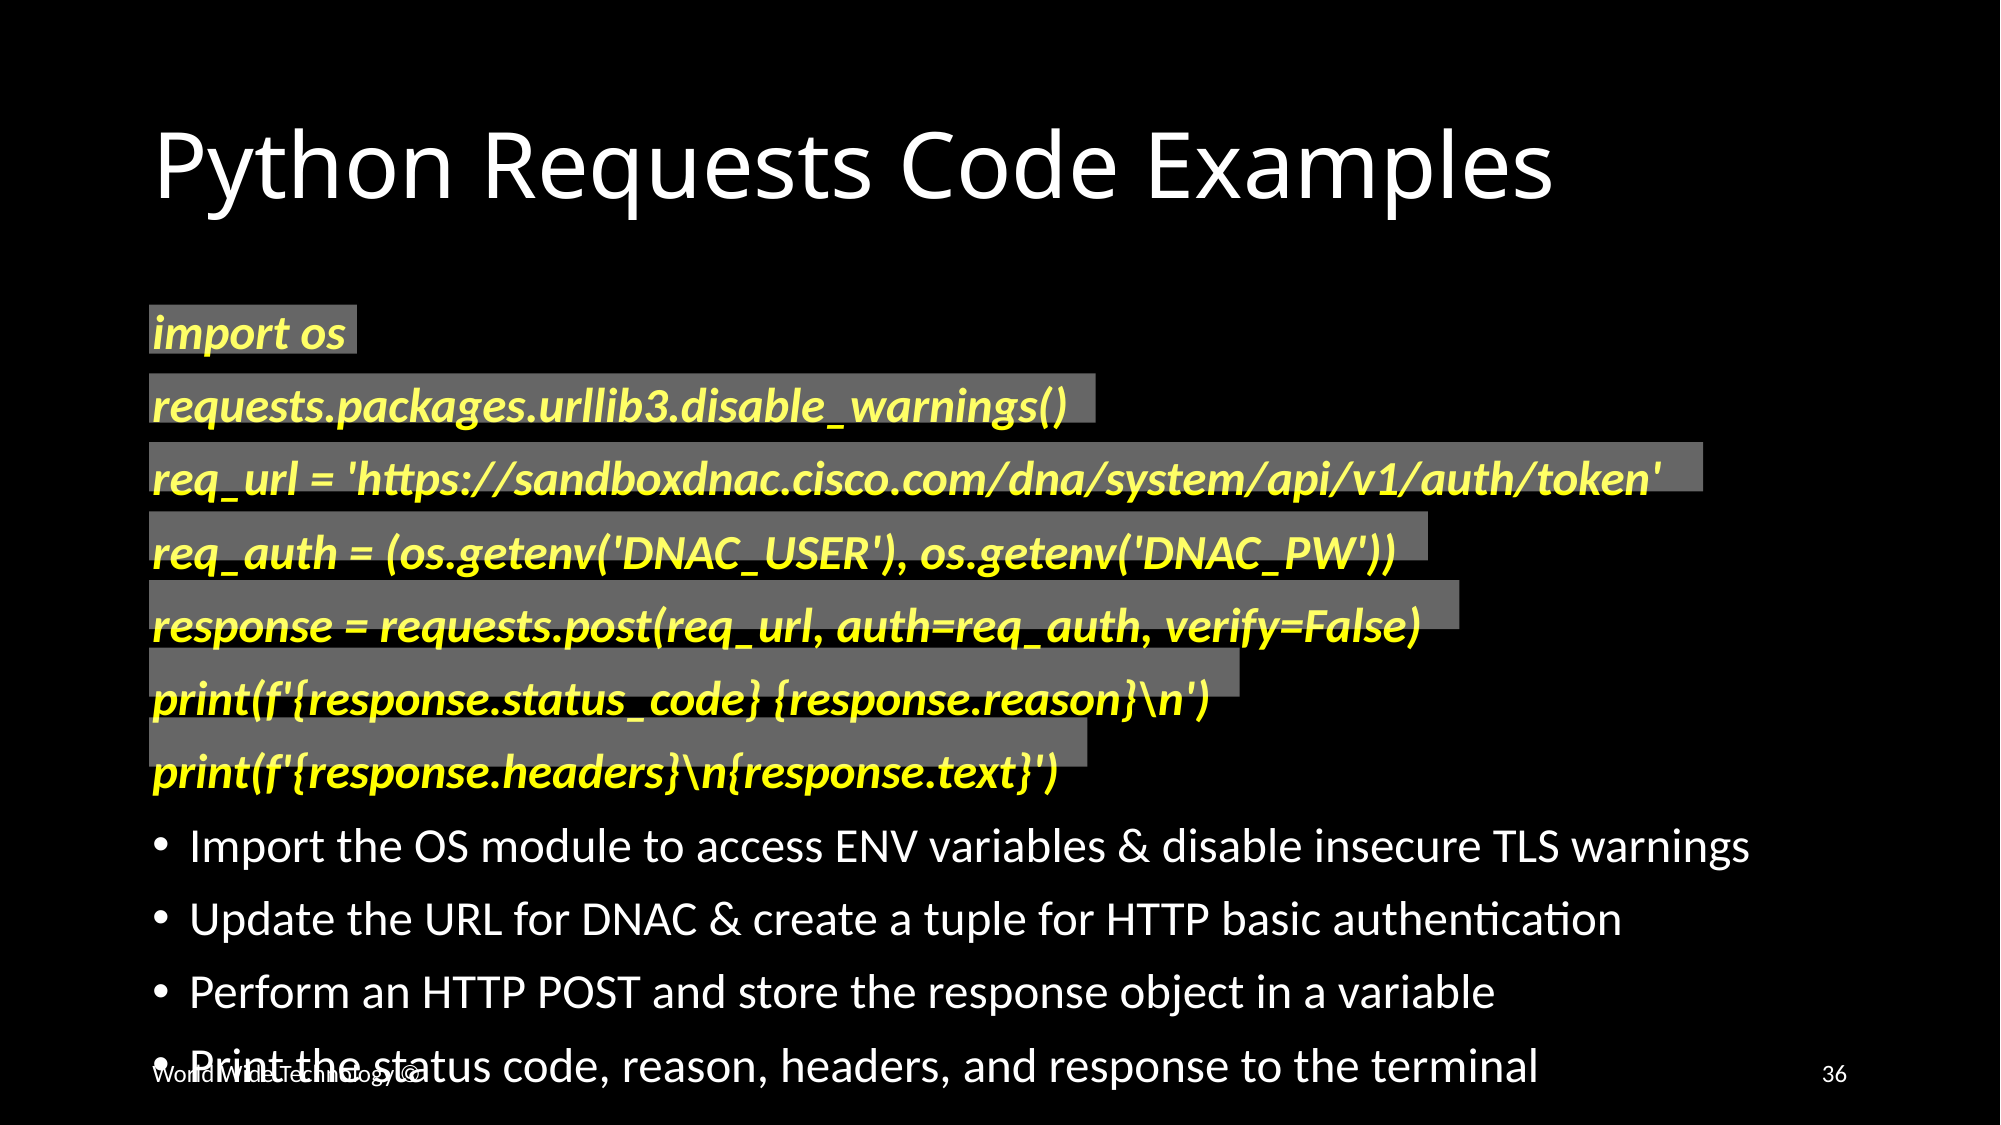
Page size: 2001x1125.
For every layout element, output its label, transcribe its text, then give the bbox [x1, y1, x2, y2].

text_box [148, 441, 1704, 492]
text_box [148, 647, 1241, 698]
slide_number World Wide Technology © [137, 1042, 588, 1103]
slide_number 36 [1412, 1042, 1863, 1103]
title Python Requests Code Examples [137, 59, 1863, 278]
text_box [148, 372, 1097, 424]
text_box [148, 716, 1088, 768]
list import os requests.packages.urllib3.disable_warnings() req_url = 'https://sandboxdnac.cisco.com/dna/system/api/v1/auth/token' req_auth = (os.getenv('DNAC_USER'), os.getenv('DNAC_PW')) response = requests.post(req_url, auth=req_auth, verify=False) print(f'{response.status_code} {response.reason}\n') print(f'{response.headers}\n{response.text}') Import the OS module to access ENV variables & disable insecure TLS warnings Update the URL for DNAC & create a tuple for HTTP basic authentication Perform an HTTP POST and store the response object in a variable Print the status code, reason, headers, and response to the terminal [137, 299, 1863, 1103]
text_box [148, 579, 1460, 630]
text_box [148, 510, 1429, 561]
text_box [148, 304, 358, 355]
